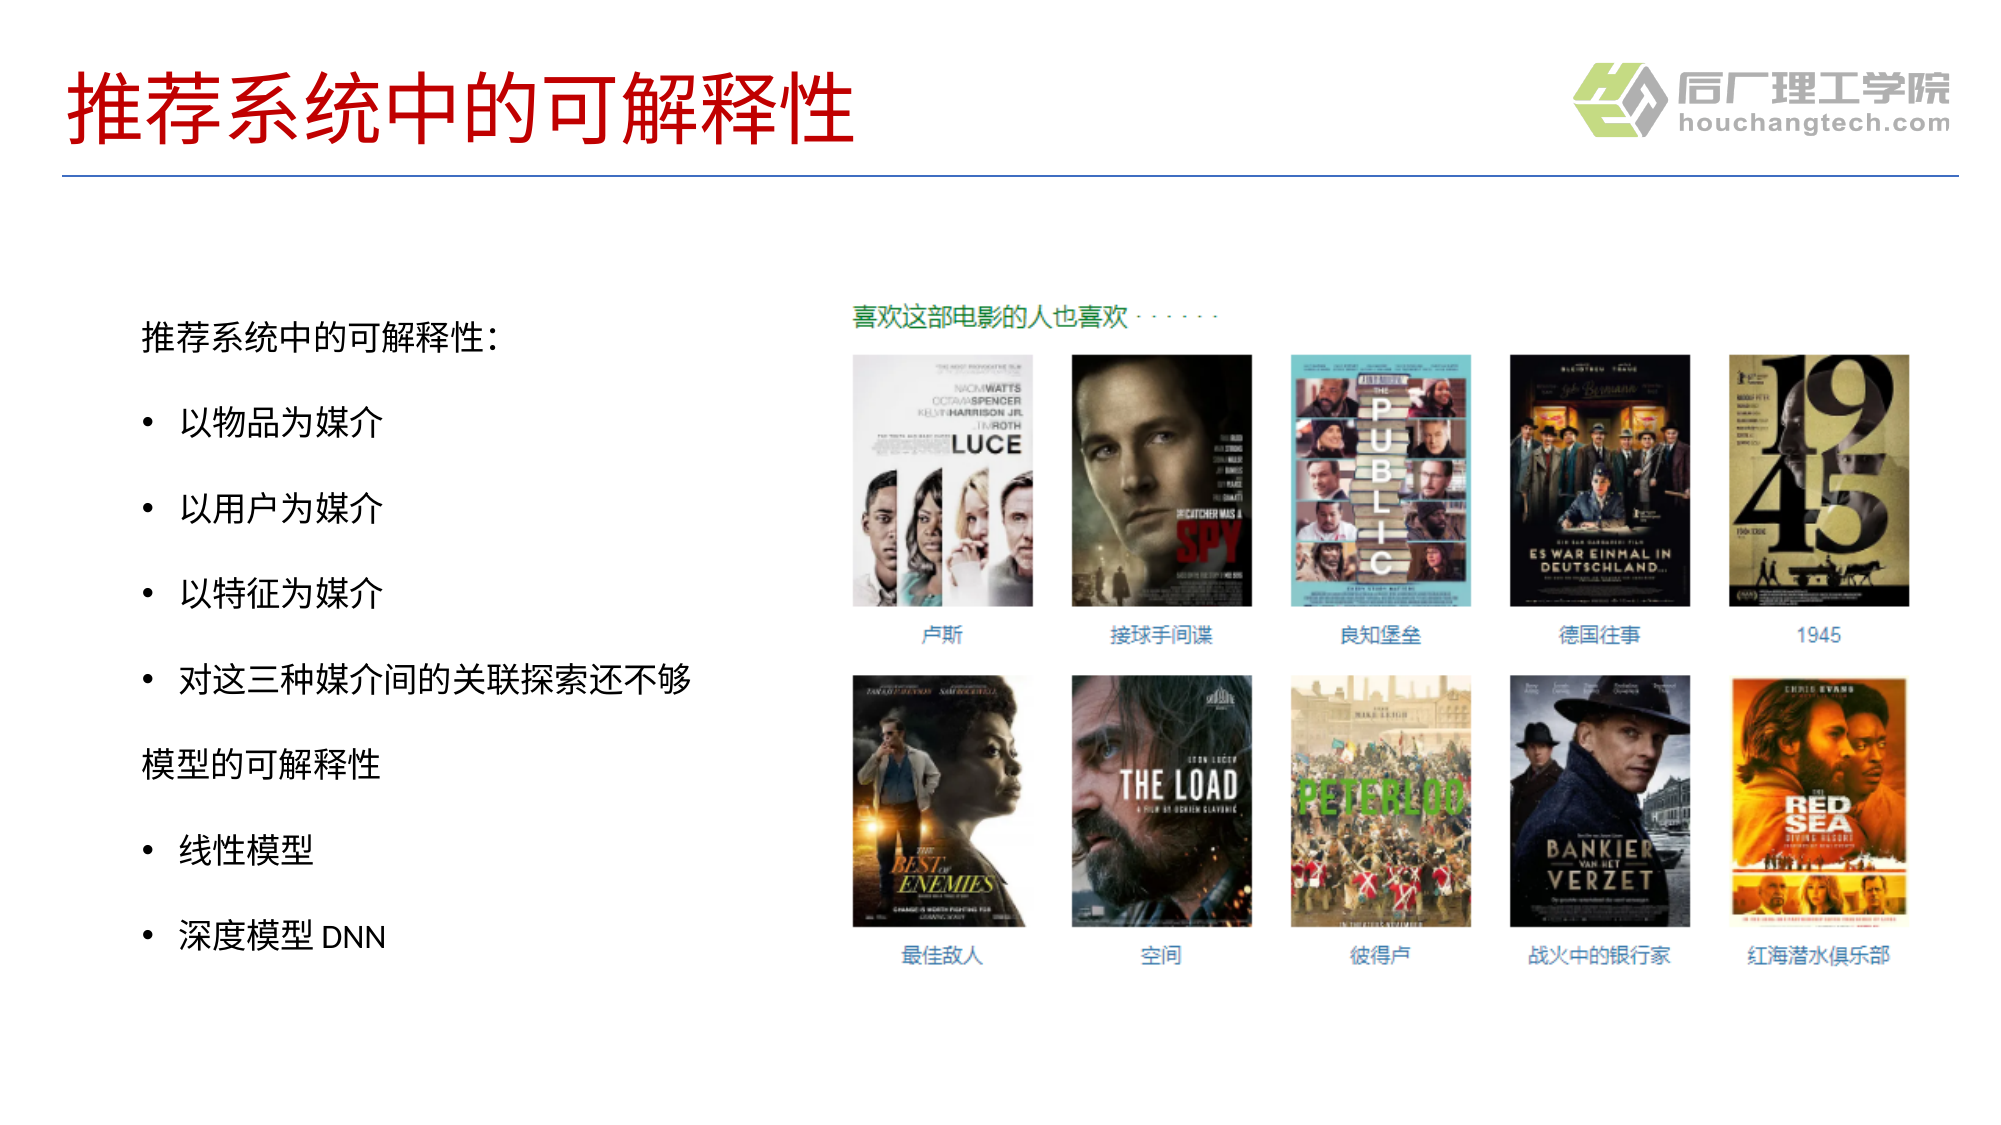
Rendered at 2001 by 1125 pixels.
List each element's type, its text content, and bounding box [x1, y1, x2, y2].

list 推荐系统中的可解释性： 以物品为媒介 以用户为媒介 以特征为媒介 对这三种媒介间的关联探索还不够 模型的可解释性 线性模型 深度模型DNN [133, 279, 1839, 970]
picture [836, 291, 1922, 983]
title 推荐系统中的可解释性 [57, 59, 1728, 167]
